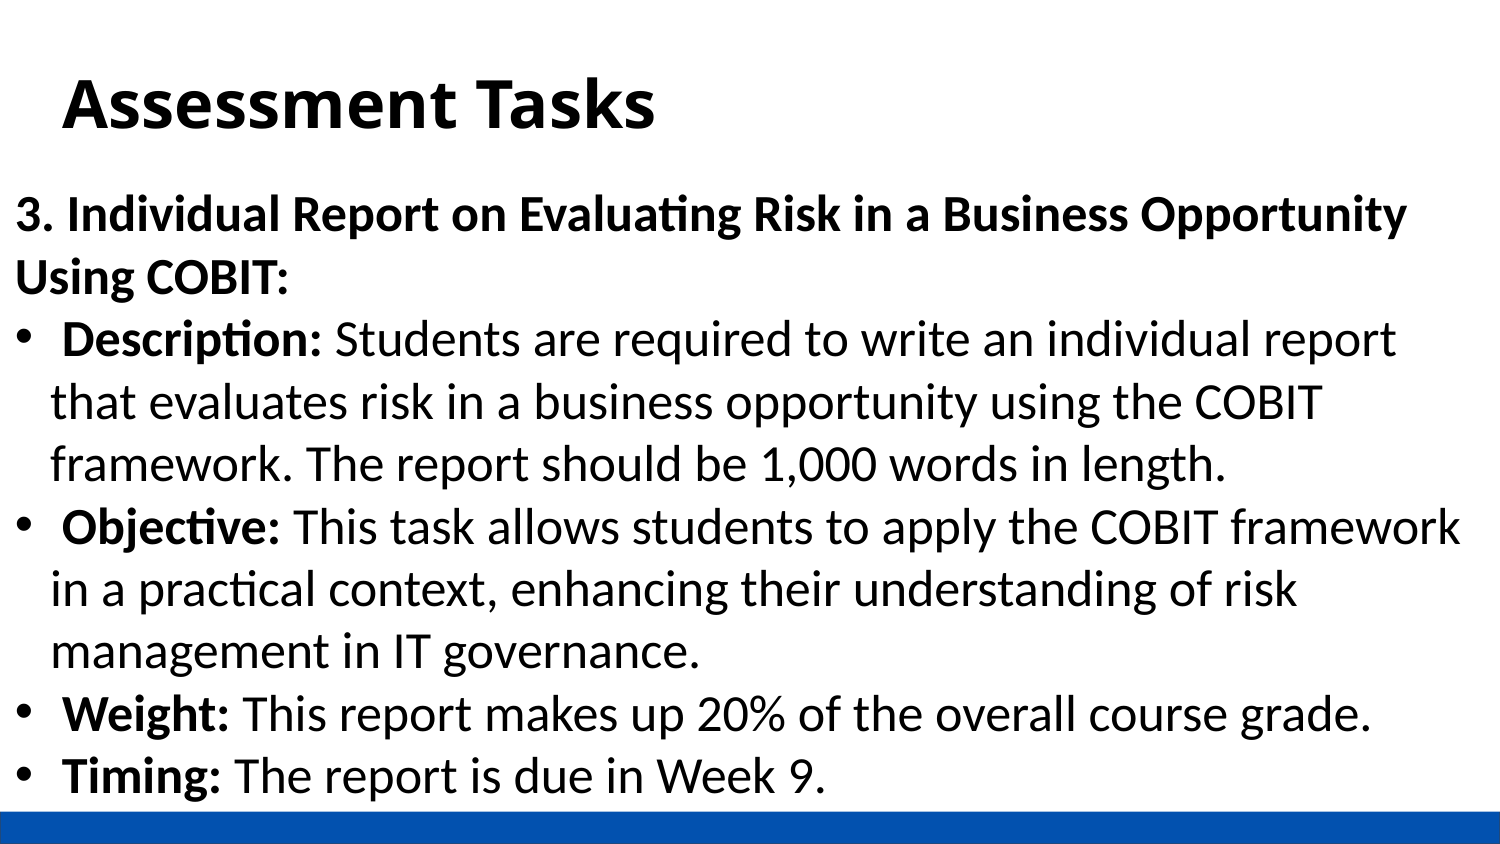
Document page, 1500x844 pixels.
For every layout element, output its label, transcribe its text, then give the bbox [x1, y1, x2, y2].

text_box [0, 812, 1500, 844]
text_box Assessment Tasks [62, 45, 1409, 142]
text_box 3. Individual Report on Evaluating Risk in a Business Opportunity Using COBIT: Description: Students are required to write an individual report that evaluates risk in a business opportunity using the COBIT framework. The report should be 1,000 words in length. Objective: This task allows students to apply the COBIT framework in a practical context, enhancing their understanding of risk management in IT governance. Weight: This report makes up 20% of the overall course grade. Timing: The report is due in Week 9. [0, 172, 1500, 812]
